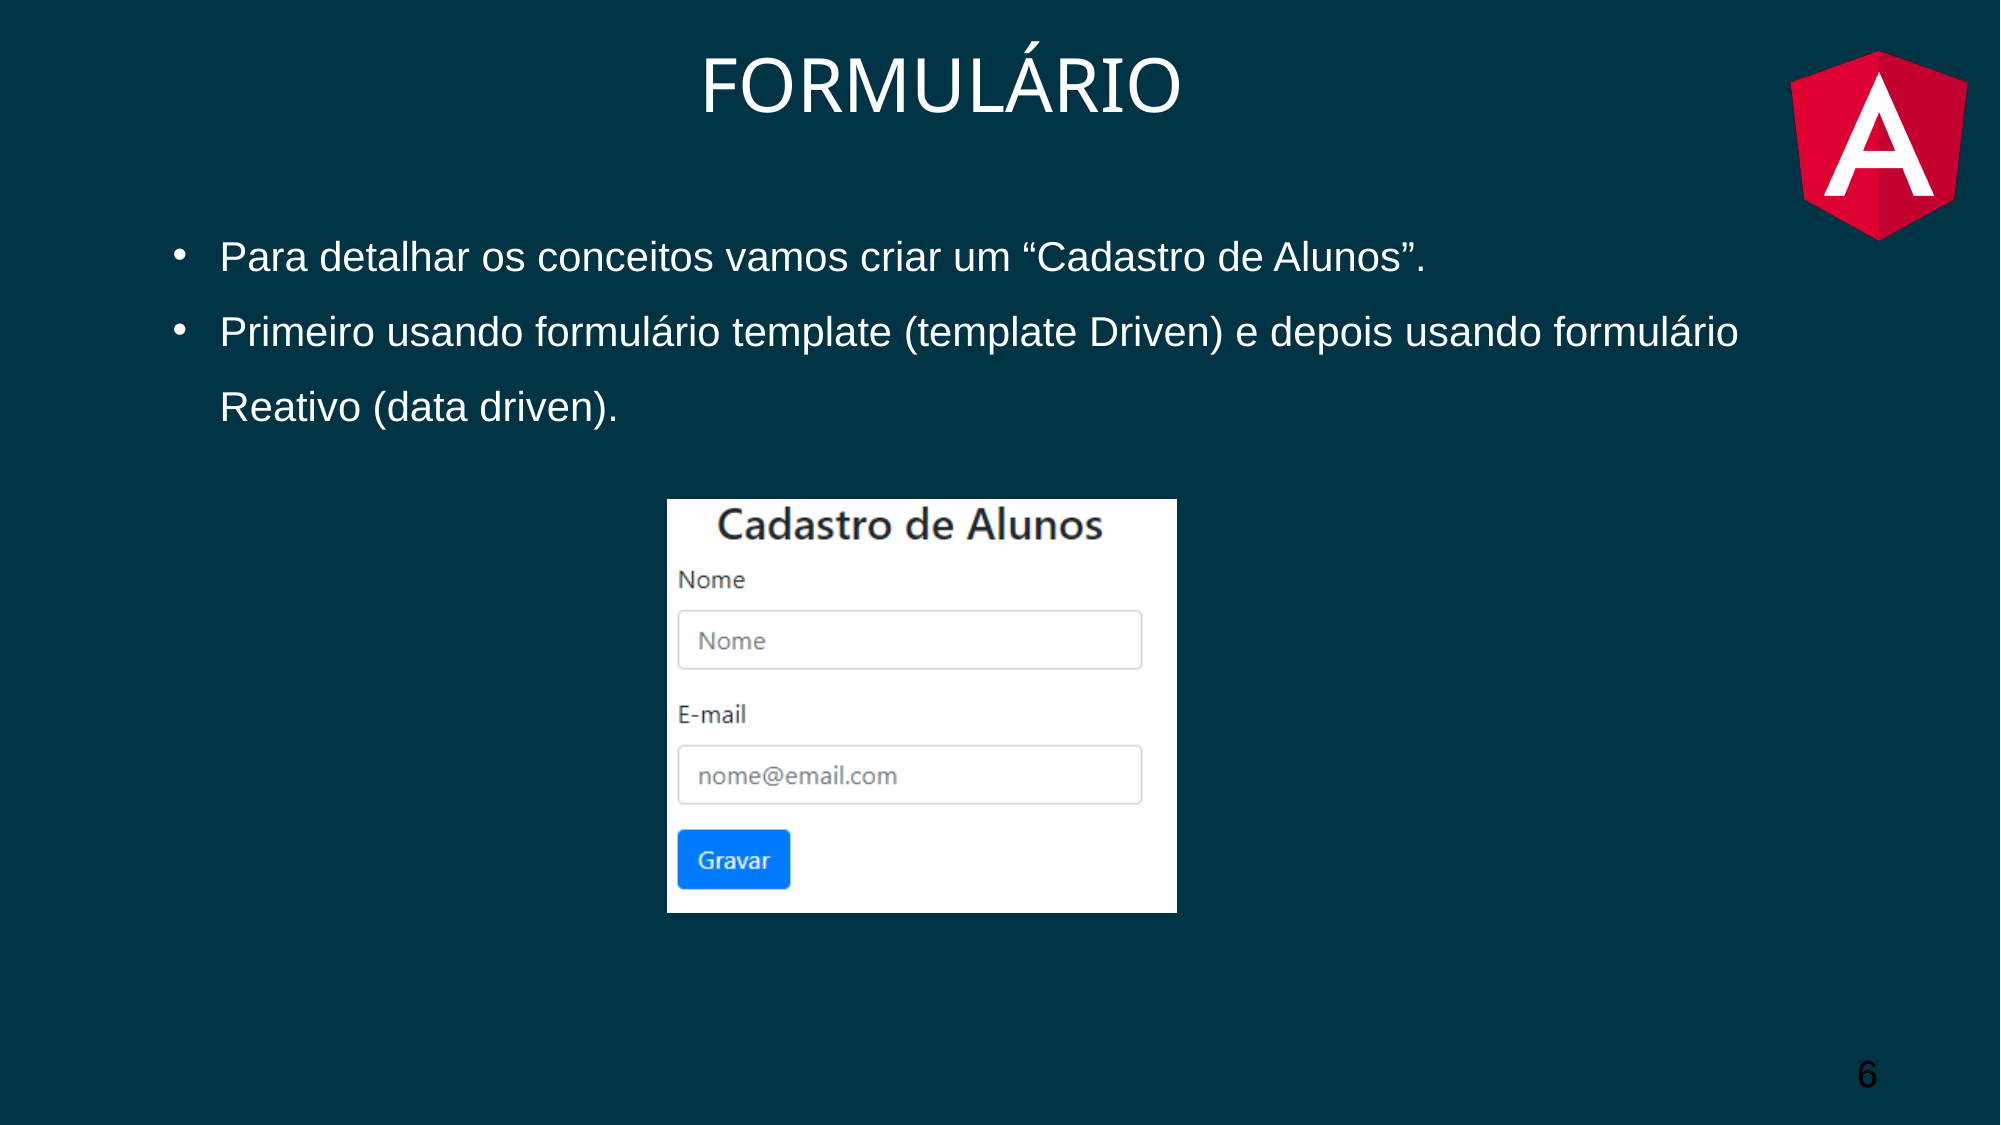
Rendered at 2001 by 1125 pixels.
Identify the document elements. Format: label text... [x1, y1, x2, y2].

picture [1029, 42, 1038, 47]
text_box Formulário [157, 47, 1727, 160]
picture [1791, 52, 1967, 240]
picture [668, 500, 1176, 912]
text_box 6 [1842, 1042, 1924, 1103]
text_box Para detalhar os conceitos vamos criar um “Cadastro de Alunos”. Primeiro usando formulário template (template Driven) e depois usando formulário Reativo (data driven). [157, 197, 1800, 438]
